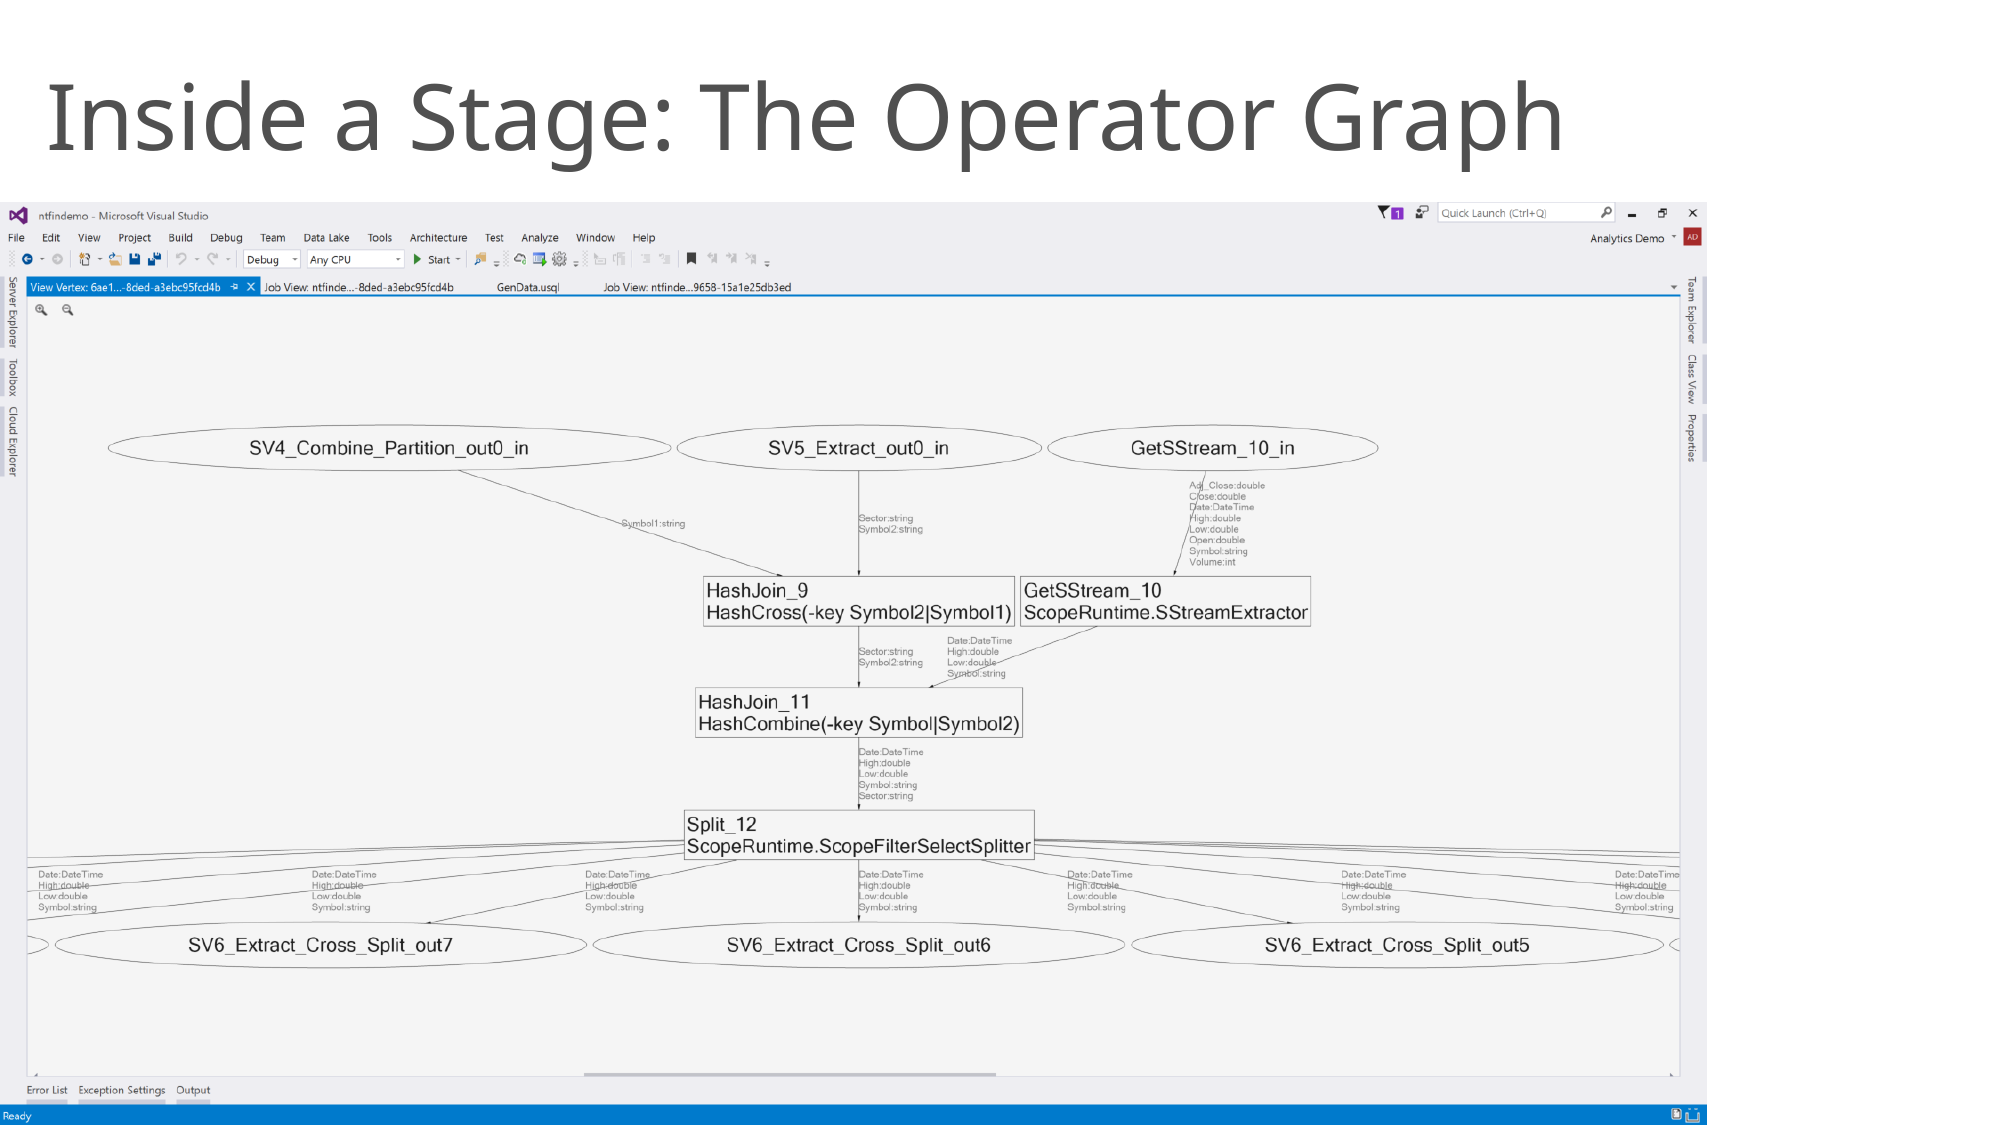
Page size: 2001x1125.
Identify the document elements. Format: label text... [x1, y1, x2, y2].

title Inside a Stage: The Operator Graph [31, 50, 1969, 192]
picture [0, 202, 1707, 1125]
